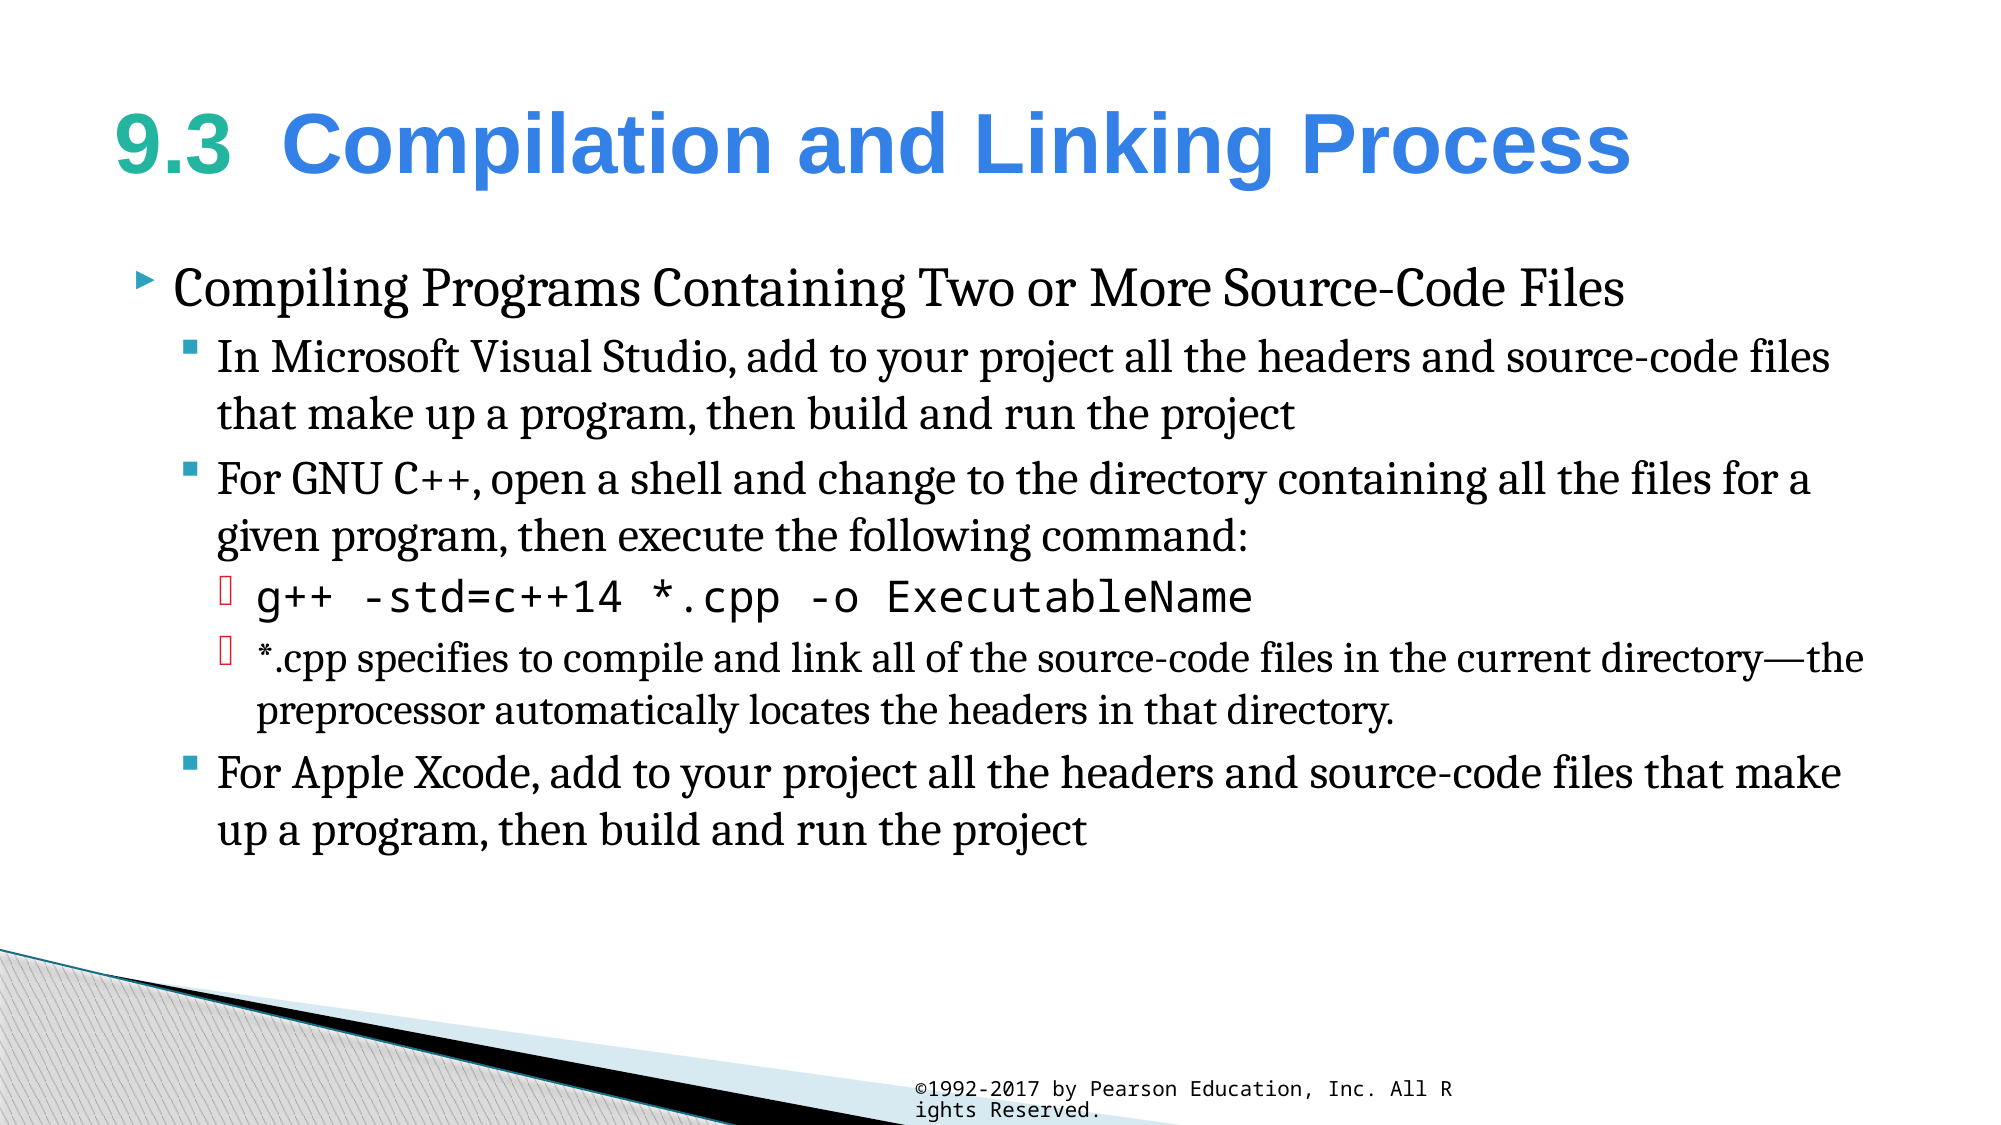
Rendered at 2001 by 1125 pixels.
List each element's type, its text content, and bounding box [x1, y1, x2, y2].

footer ©1992-2017 by Pearson Education, Inc. All Rights Reserved. [900, 1051, 1473, 1112]
title 9.3 Compilation and Linking Process [99, 45, 1900, 233]
list Compiling Programs Containing Two or More Source-Code Files In Microsoft Visual Studio, add to your project all the headers and source-code files that make up a program, then build and run the project For GNU C++, open a shell and change to the directory containing all the files for a given program, then execute the following command: g++ -std=c++14 *.cpp -o ExecutableName *.cpp specifies to compile and link all of the source-code files in the current directory—the preprocessor automatically locates the headers in that directory. For Apple Xcode, add to your project all the headers and source-code files that make up a program, then build and run the project [99, 242, 1900, 986]
